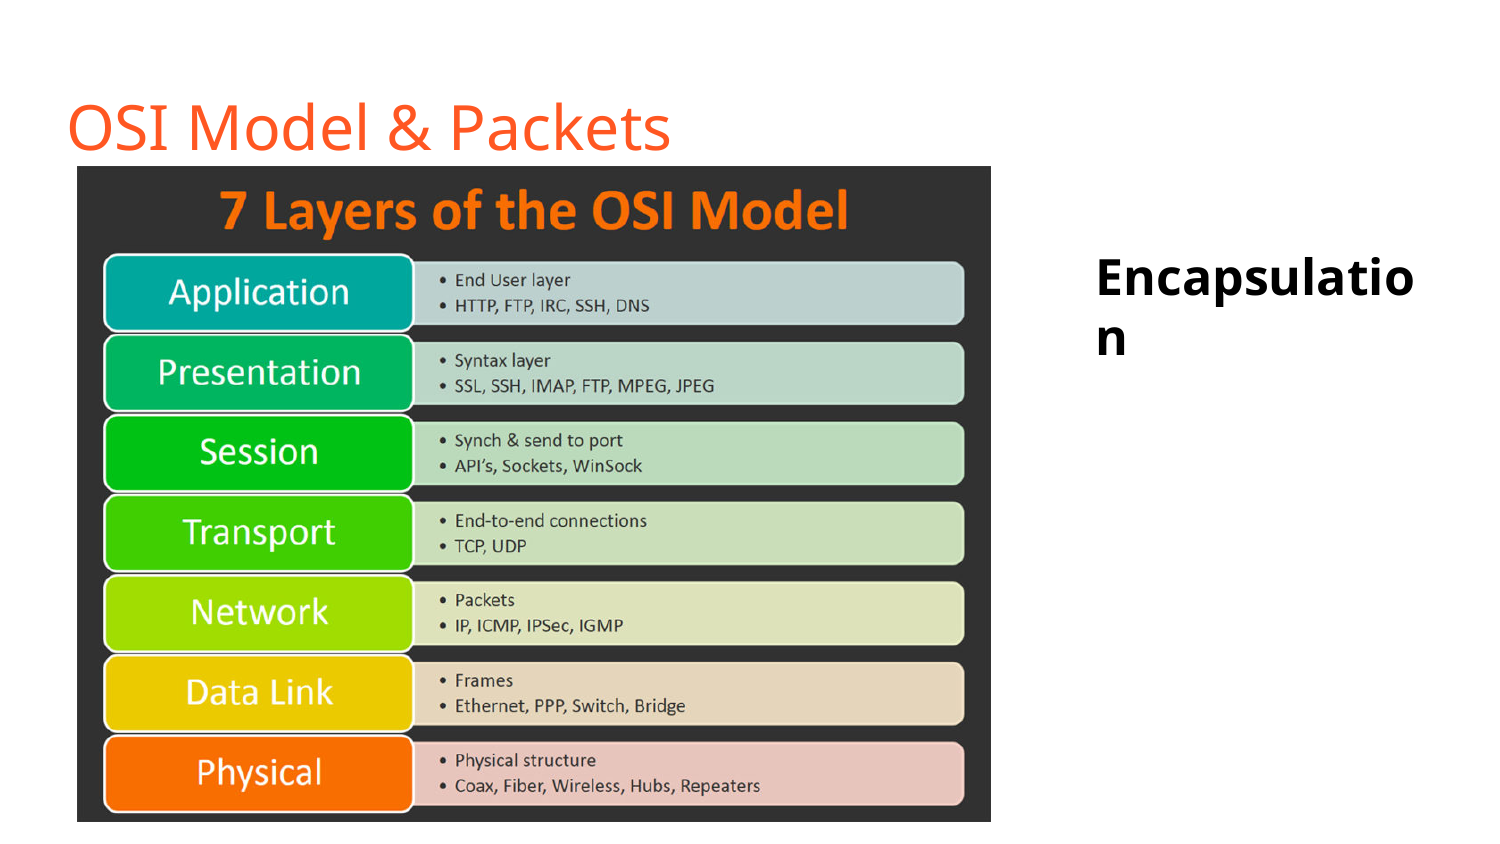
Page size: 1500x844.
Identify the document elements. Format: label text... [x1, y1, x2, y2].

text_box Encapsulation [1080, 230, 1449, 296]
title OSI Model & Packets [51, 72, 1449, 167]
picture [76, 166, 991, 822]
